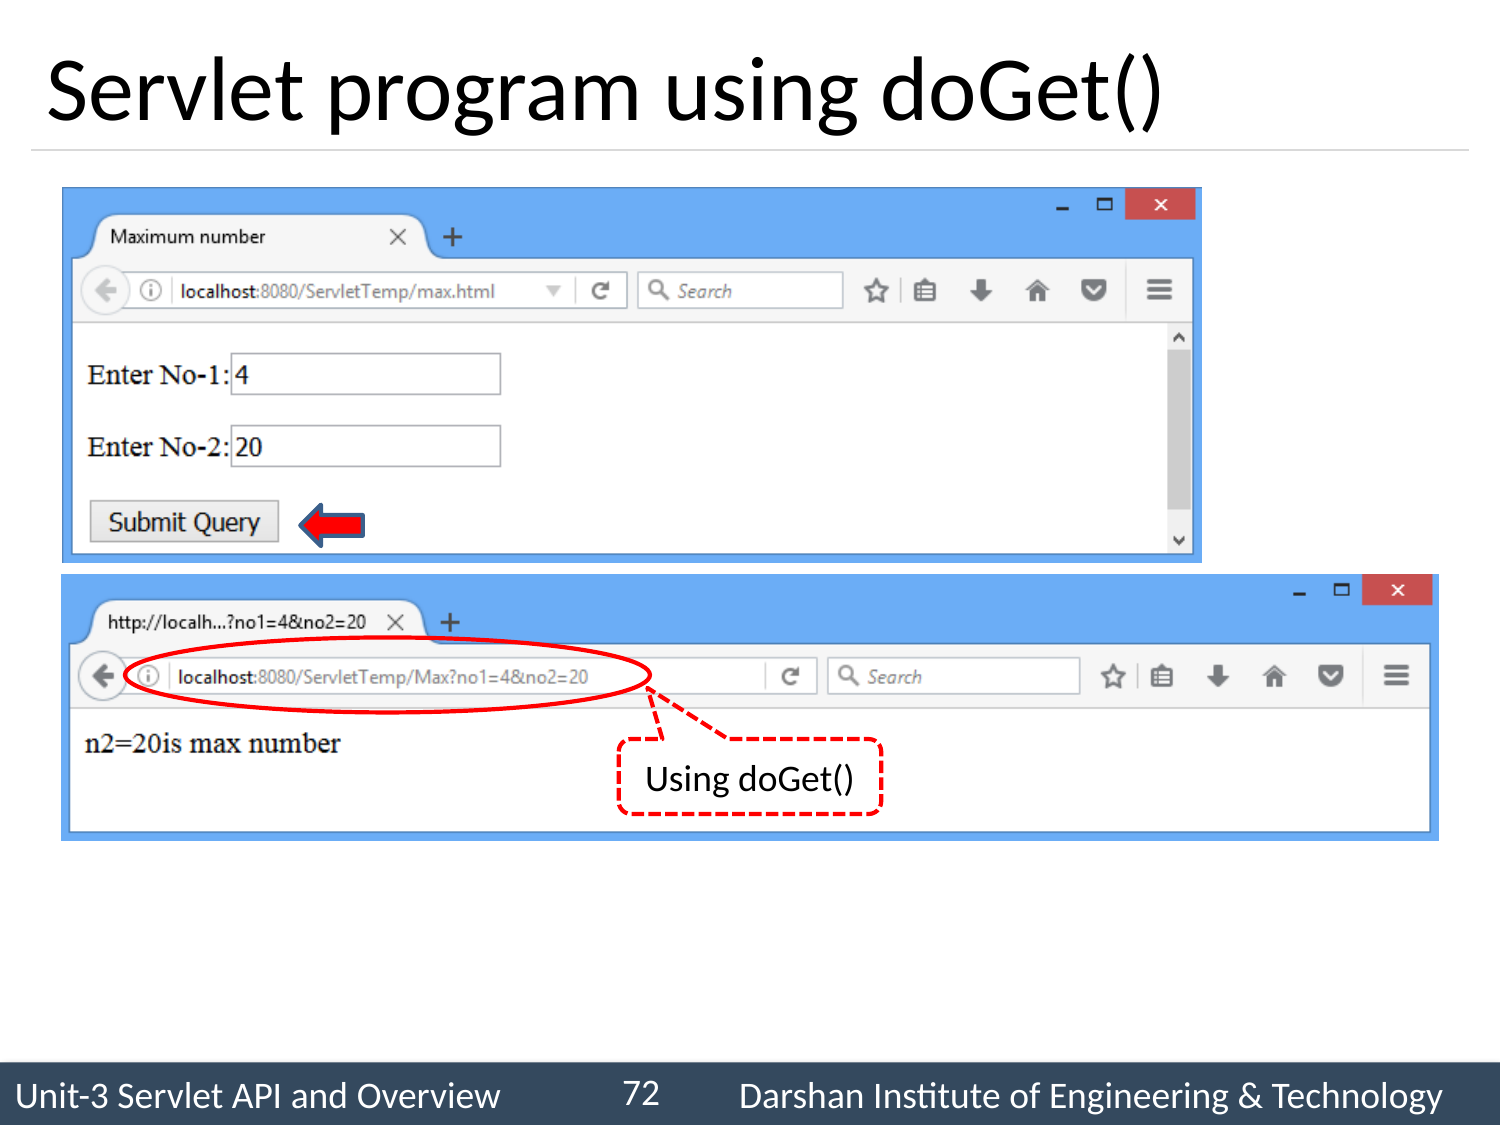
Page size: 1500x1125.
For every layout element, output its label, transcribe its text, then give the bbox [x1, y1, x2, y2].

slide_number 72 [575, 1060, 675, 1121]
picture [62, 187, 1202, 563]
picture [61, 574, 1439, 841]
title Servlet program using doGet() [31, 17, 1469, 150]
